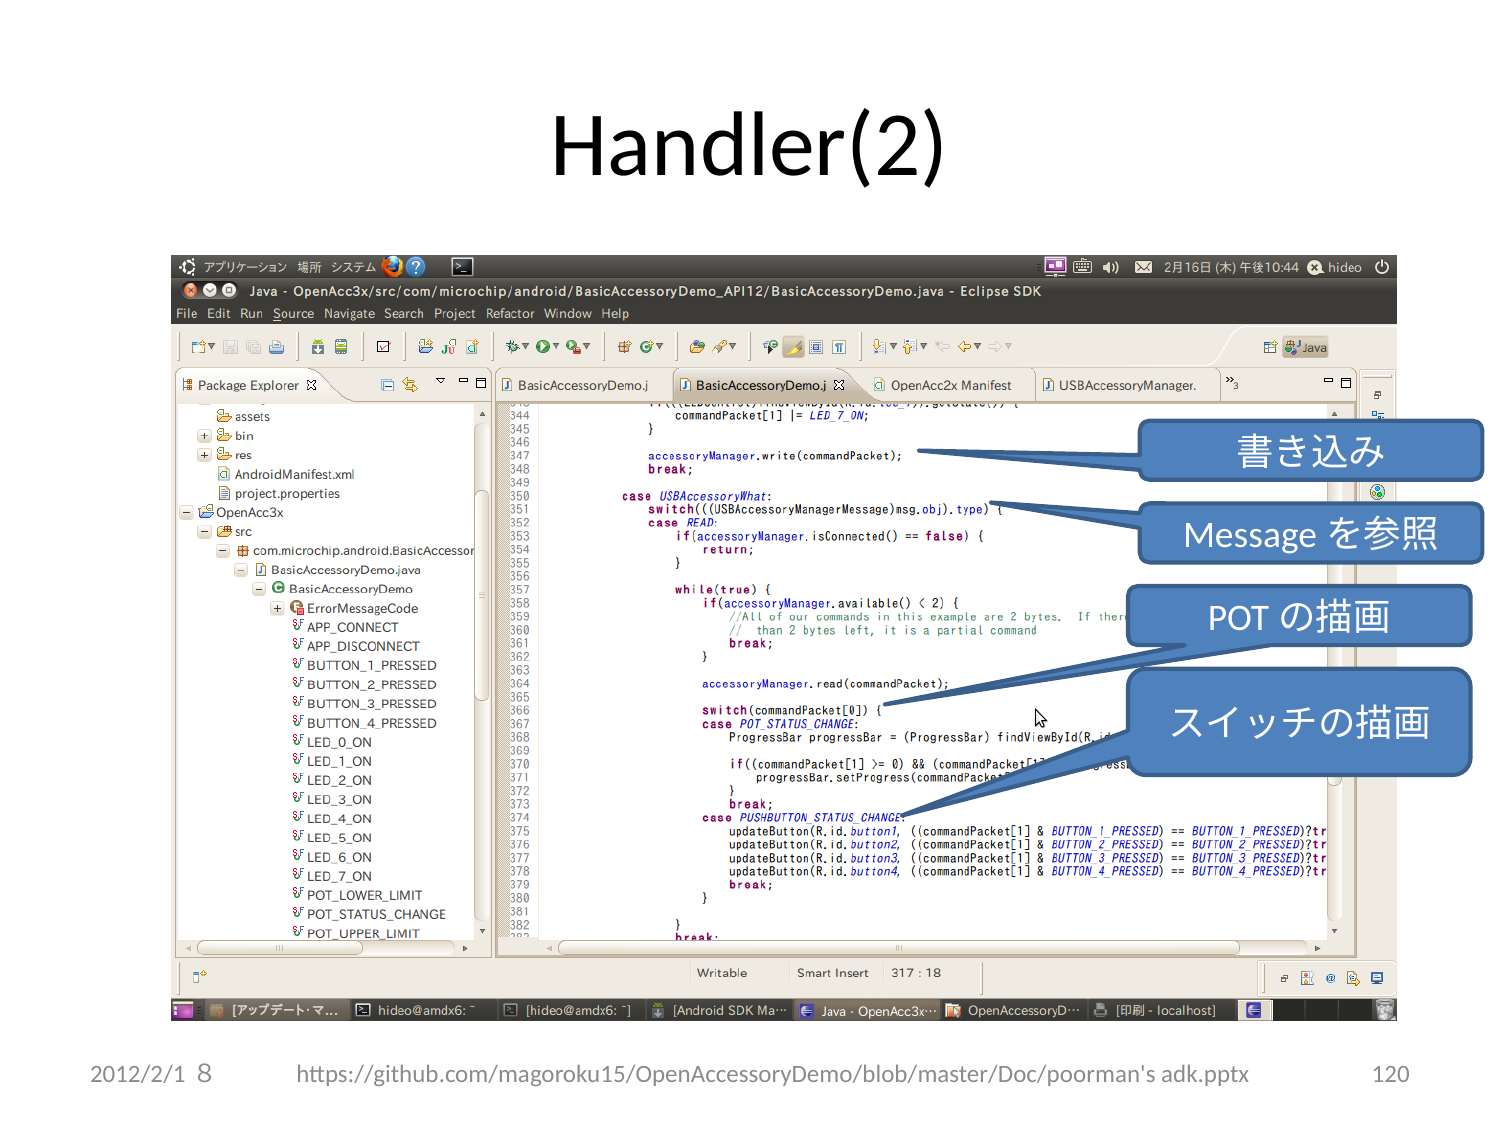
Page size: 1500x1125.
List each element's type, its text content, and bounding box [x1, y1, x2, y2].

text_box POTの描画 [1402, 583, 1473, 648]
title Handler(2) [75, 45, 1425, 233]
text_box 書き込み [1402, 418, 1485, 482]
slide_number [75, 1042, 242, 1103]
text_box Messageを参照 [1402, 501, 1485, 565]
footer https://github.com/magoroku15/OpenAccessoryDemo/blob/master/Doc/poorman's adk.pptx [242, 1042, 1074, 1103]
text_box スイッチの描画 [1402, 666, 1473, 778]
picture [170, 255, 1397, 1022]
slide_number 120 [1074, 1042, 1425, 1103]
